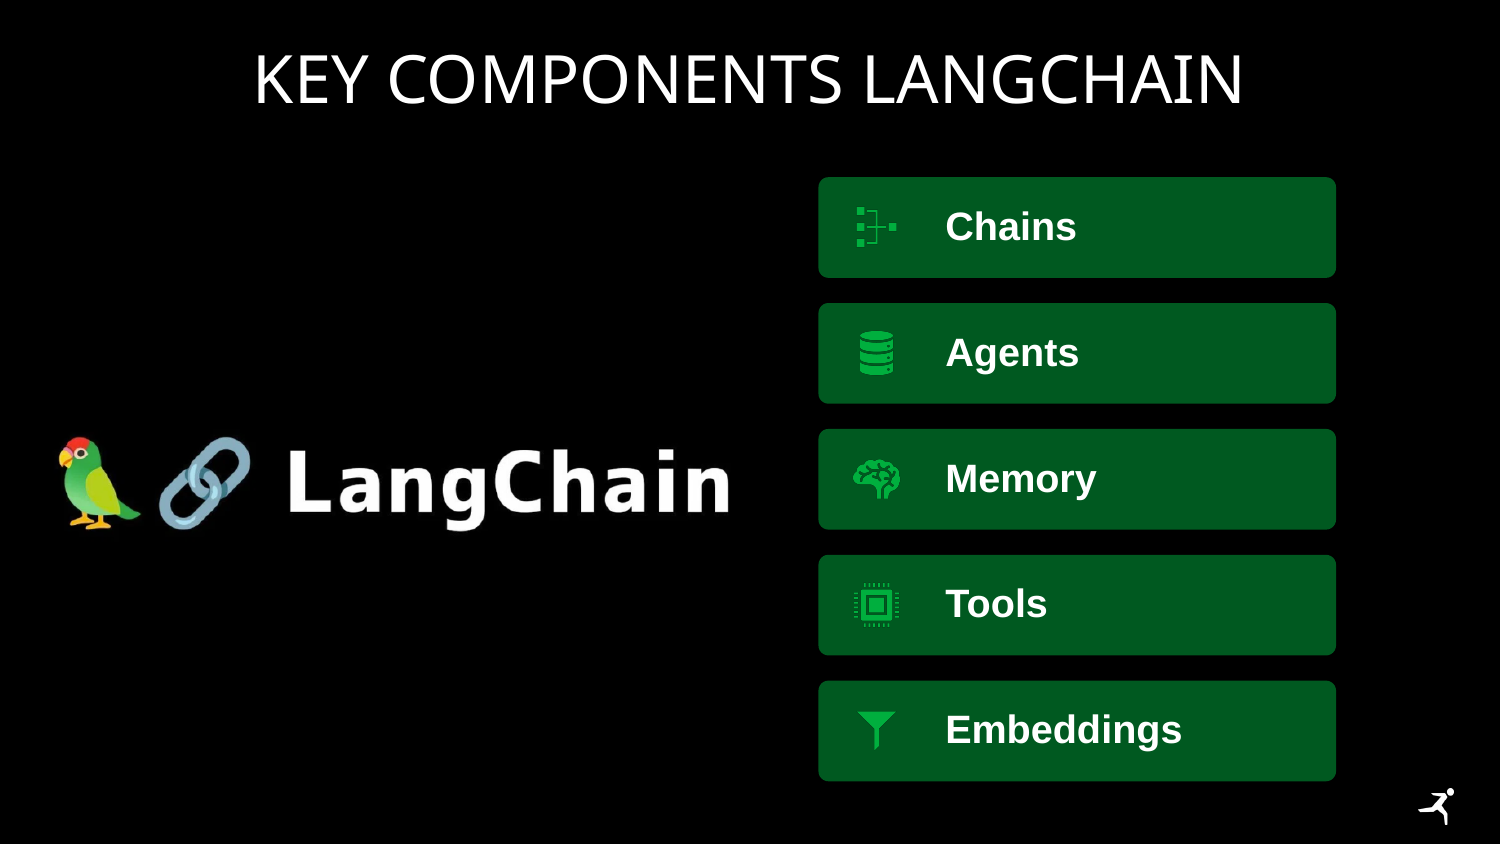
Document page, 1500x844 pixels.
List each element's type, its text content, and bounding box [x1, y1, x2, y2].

picture [1418, 788, 1454, 825]
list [818, 176, 1337, 782]
title Key components Langchain [151, 52, 1349, 82]
picture [31, 390, 751, 581]
